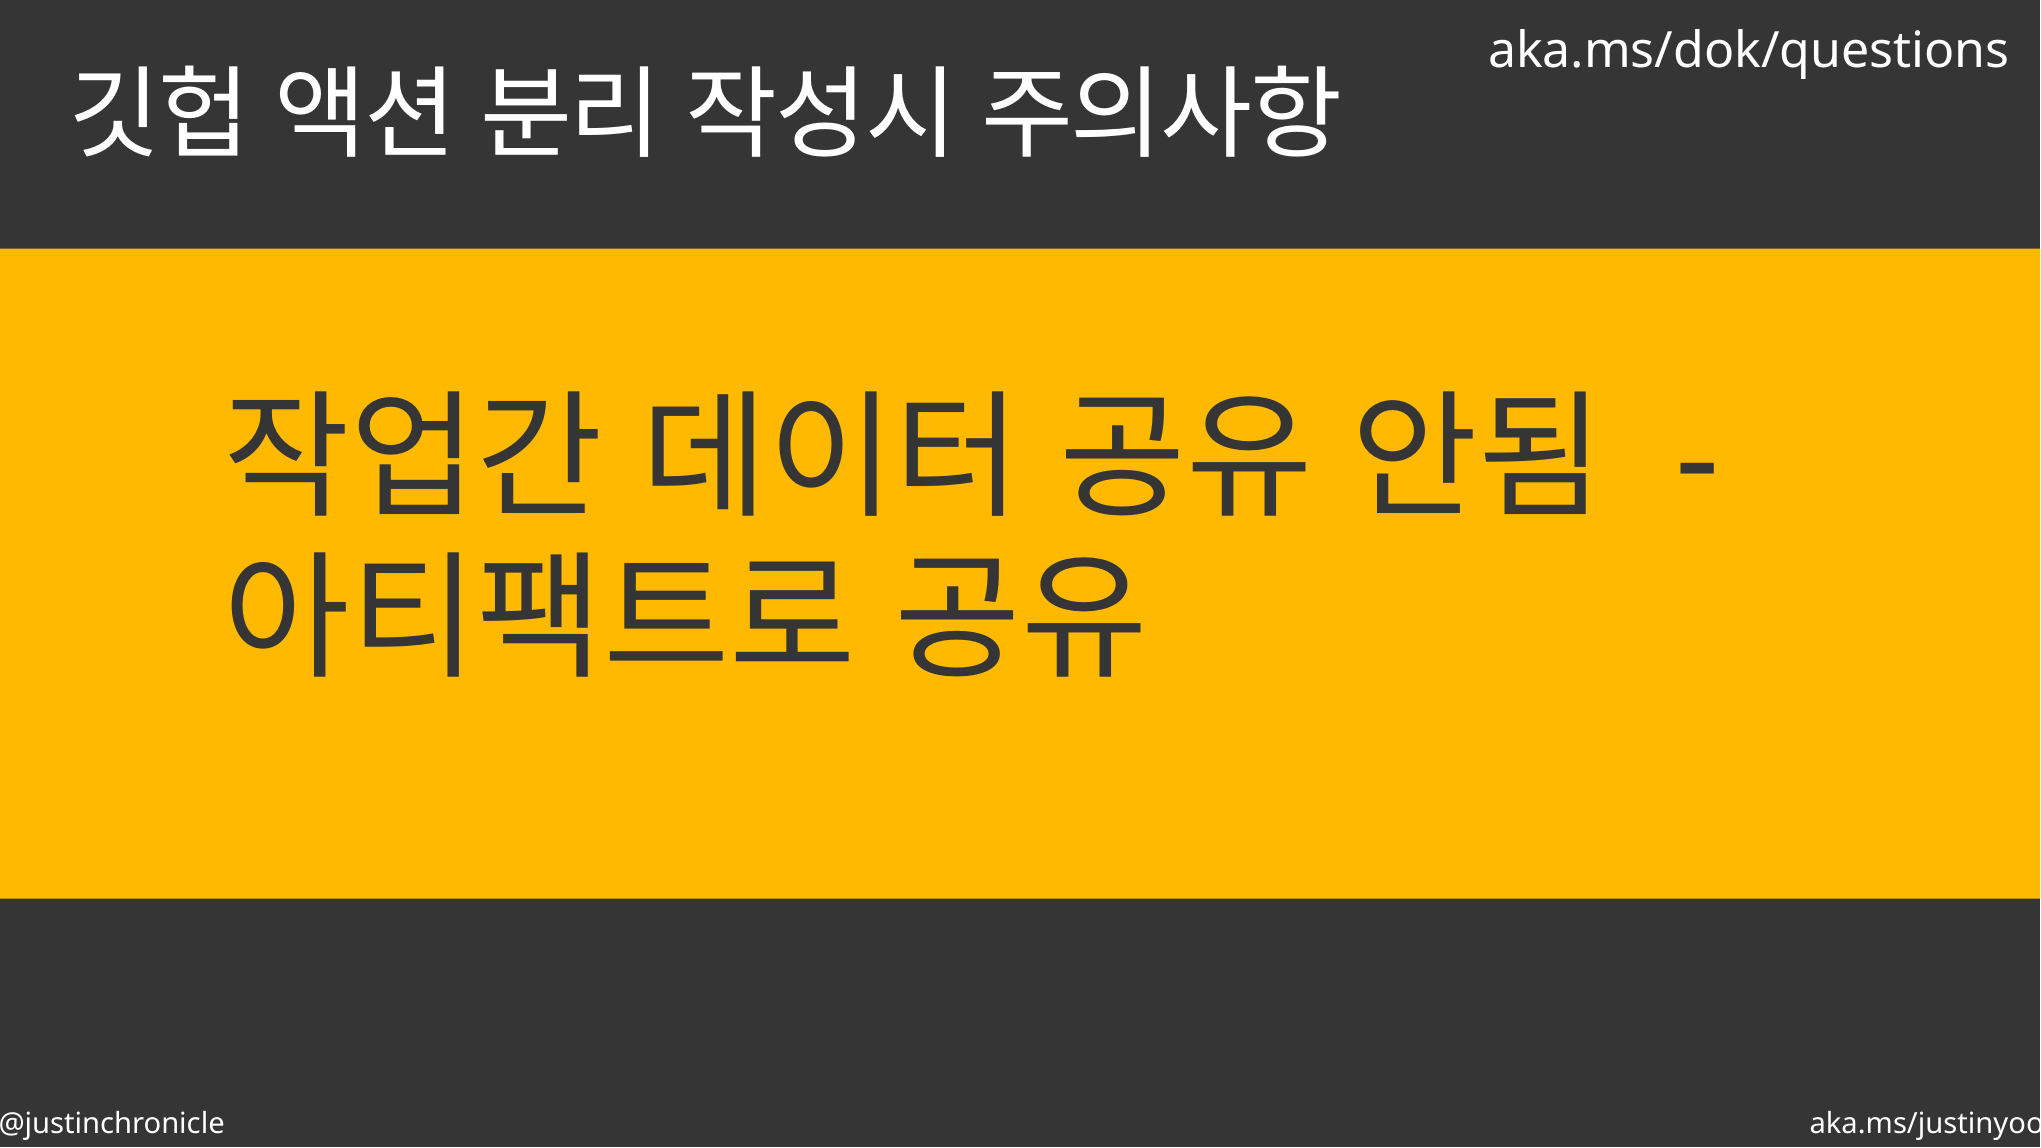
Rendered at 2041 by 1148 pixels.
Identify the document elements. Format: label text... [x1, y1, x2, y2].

text_box [0, 248, 2041, 899]
title 깃헙 액션 분리 작성시 주의사항 [45, 48, 1996, 199]
text_box aka.ms/dok/questions [1352, 0, 2041, 102]
text_box 작업간 데이터 공유 안됨 - 아티팩트로 공유 [193, 363, 1842, 721]
